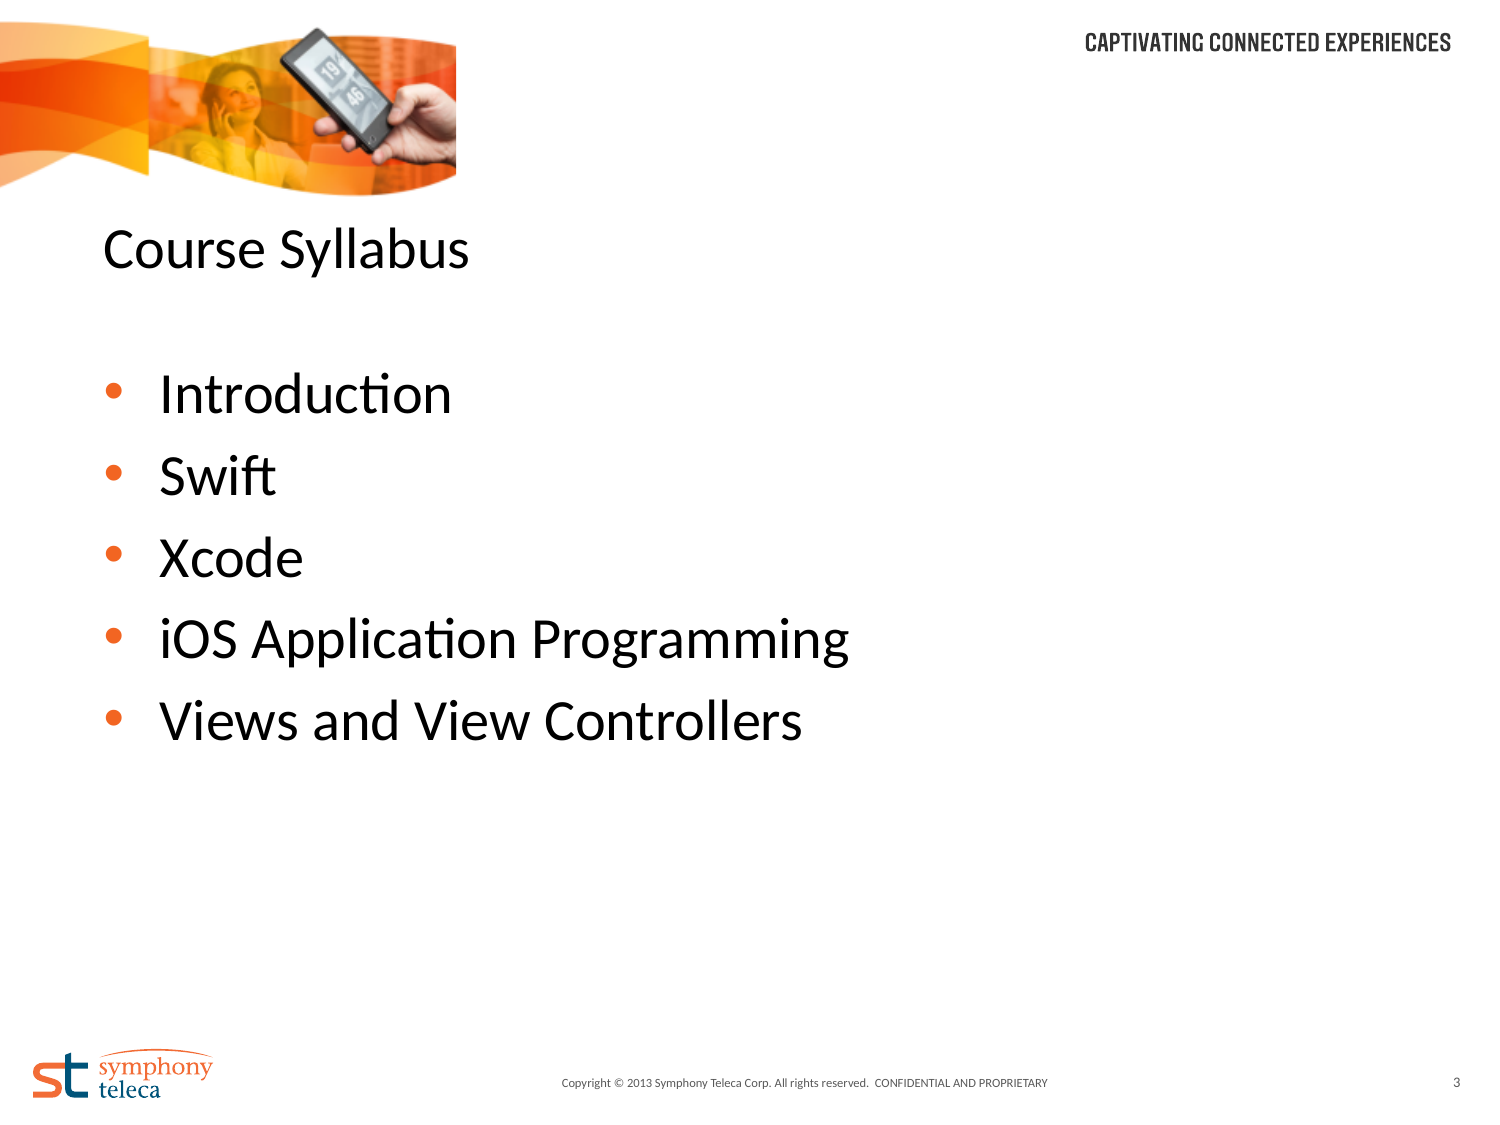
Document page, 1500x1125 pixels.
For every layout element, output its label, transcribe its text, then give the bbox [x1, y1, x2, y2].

title Course Syllabus [88, 202, 1439, 320]
picture [0, 21, 457, 200]
list Introduction Swift Xcode iOS Application Programming Views and View Controllers [88, 347, 1439, 780]
